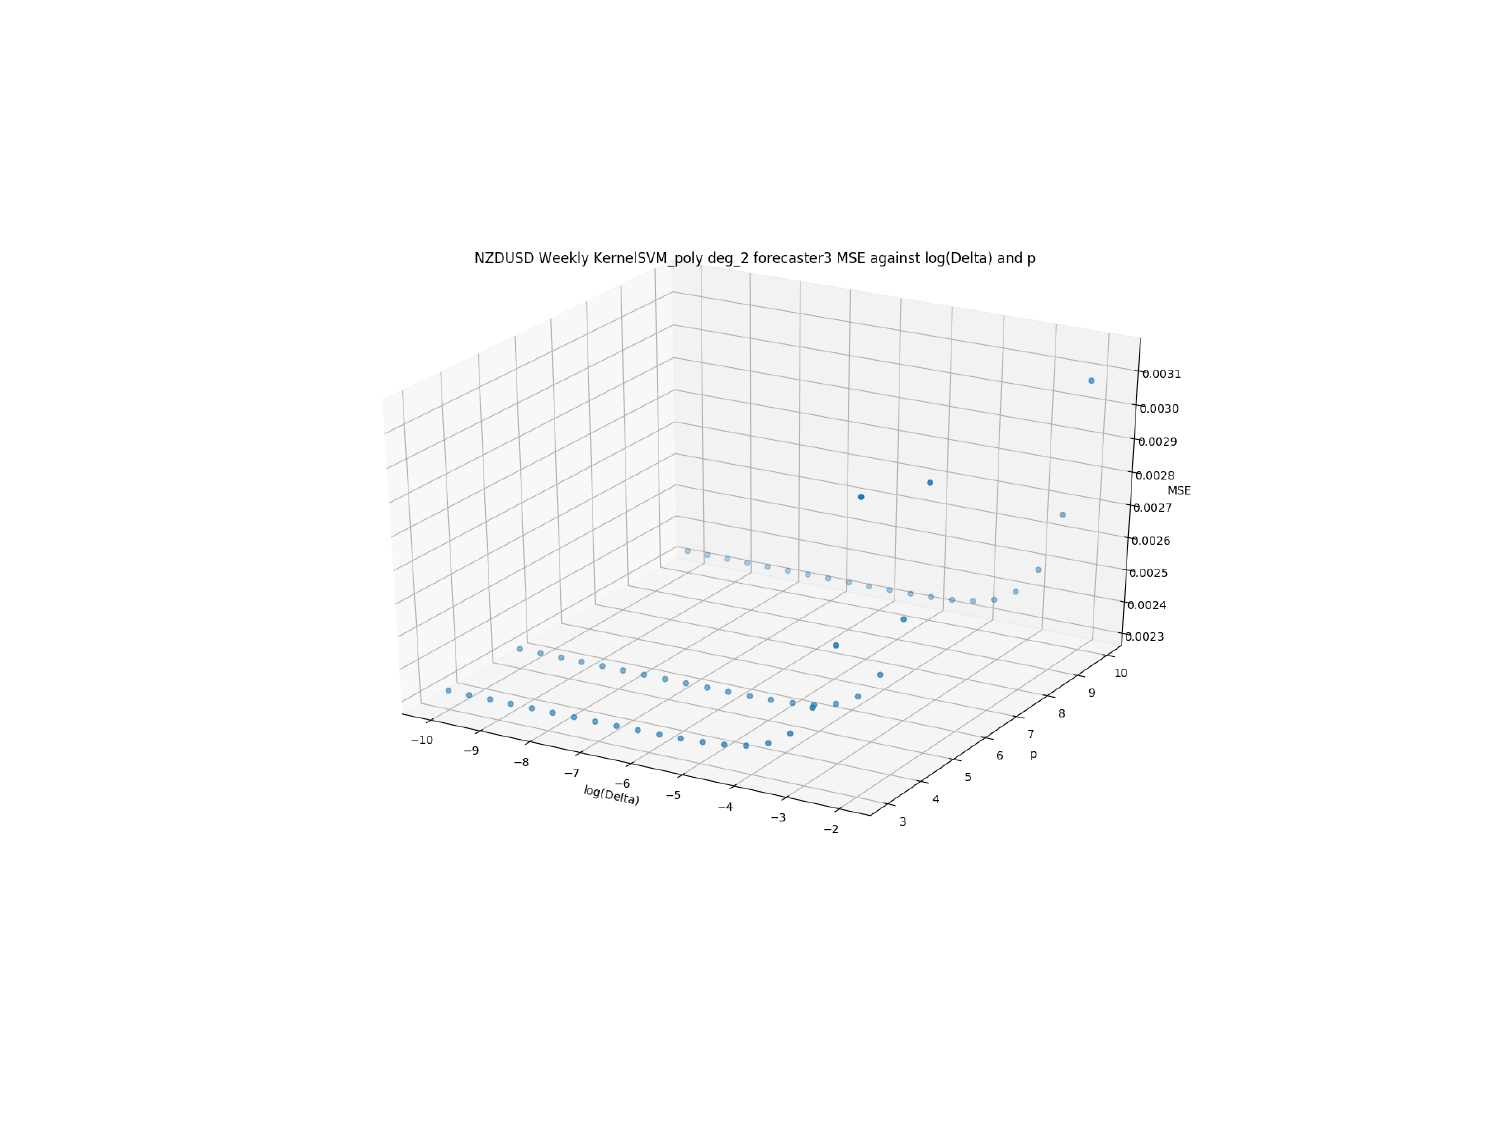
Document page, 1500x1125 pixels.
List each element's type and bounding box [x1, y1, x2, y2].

picture [119, 119, 1358, 946]
